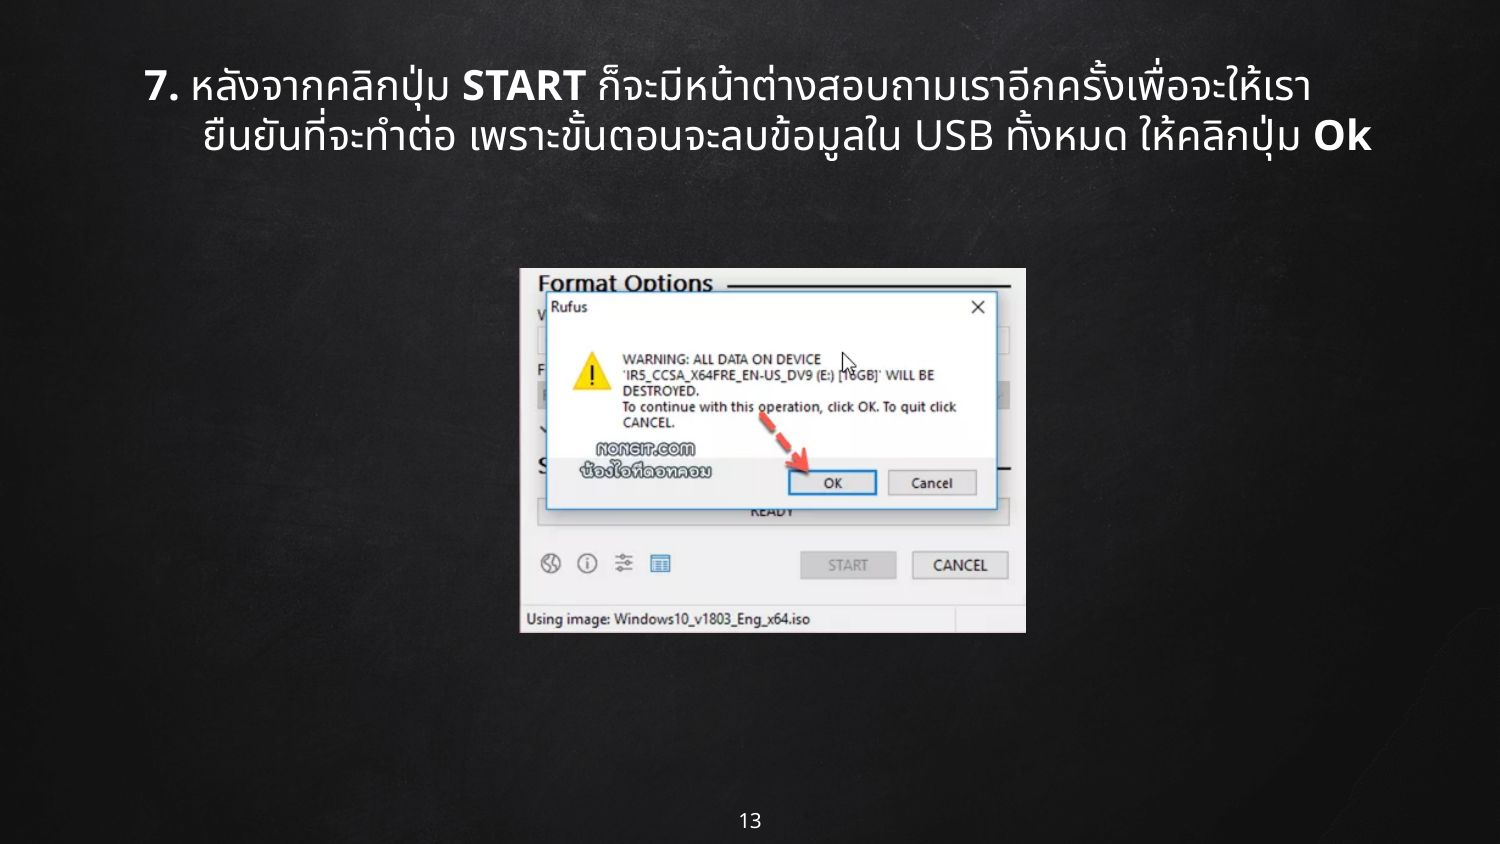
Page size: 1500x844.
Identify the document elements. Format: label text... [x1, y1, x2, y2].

picture [0, 0, 1500, 844]
subtitle 7. หลังจากคลิกปุ่ม START ก็จะมีหน้าต่างสอบถามเราอีกครั้งเพื่อจะให้เรายืนยันที่จะทำต่อ เพราะขั้นตอนจะลบข้อมูลใน USB ทั้งหมด ให้คลิกปุ่ม Ok [112, 43, 1424, 800]
picture [519, 267, 1026, 633]
slide_number 13 [705, 792, 795, 844]
